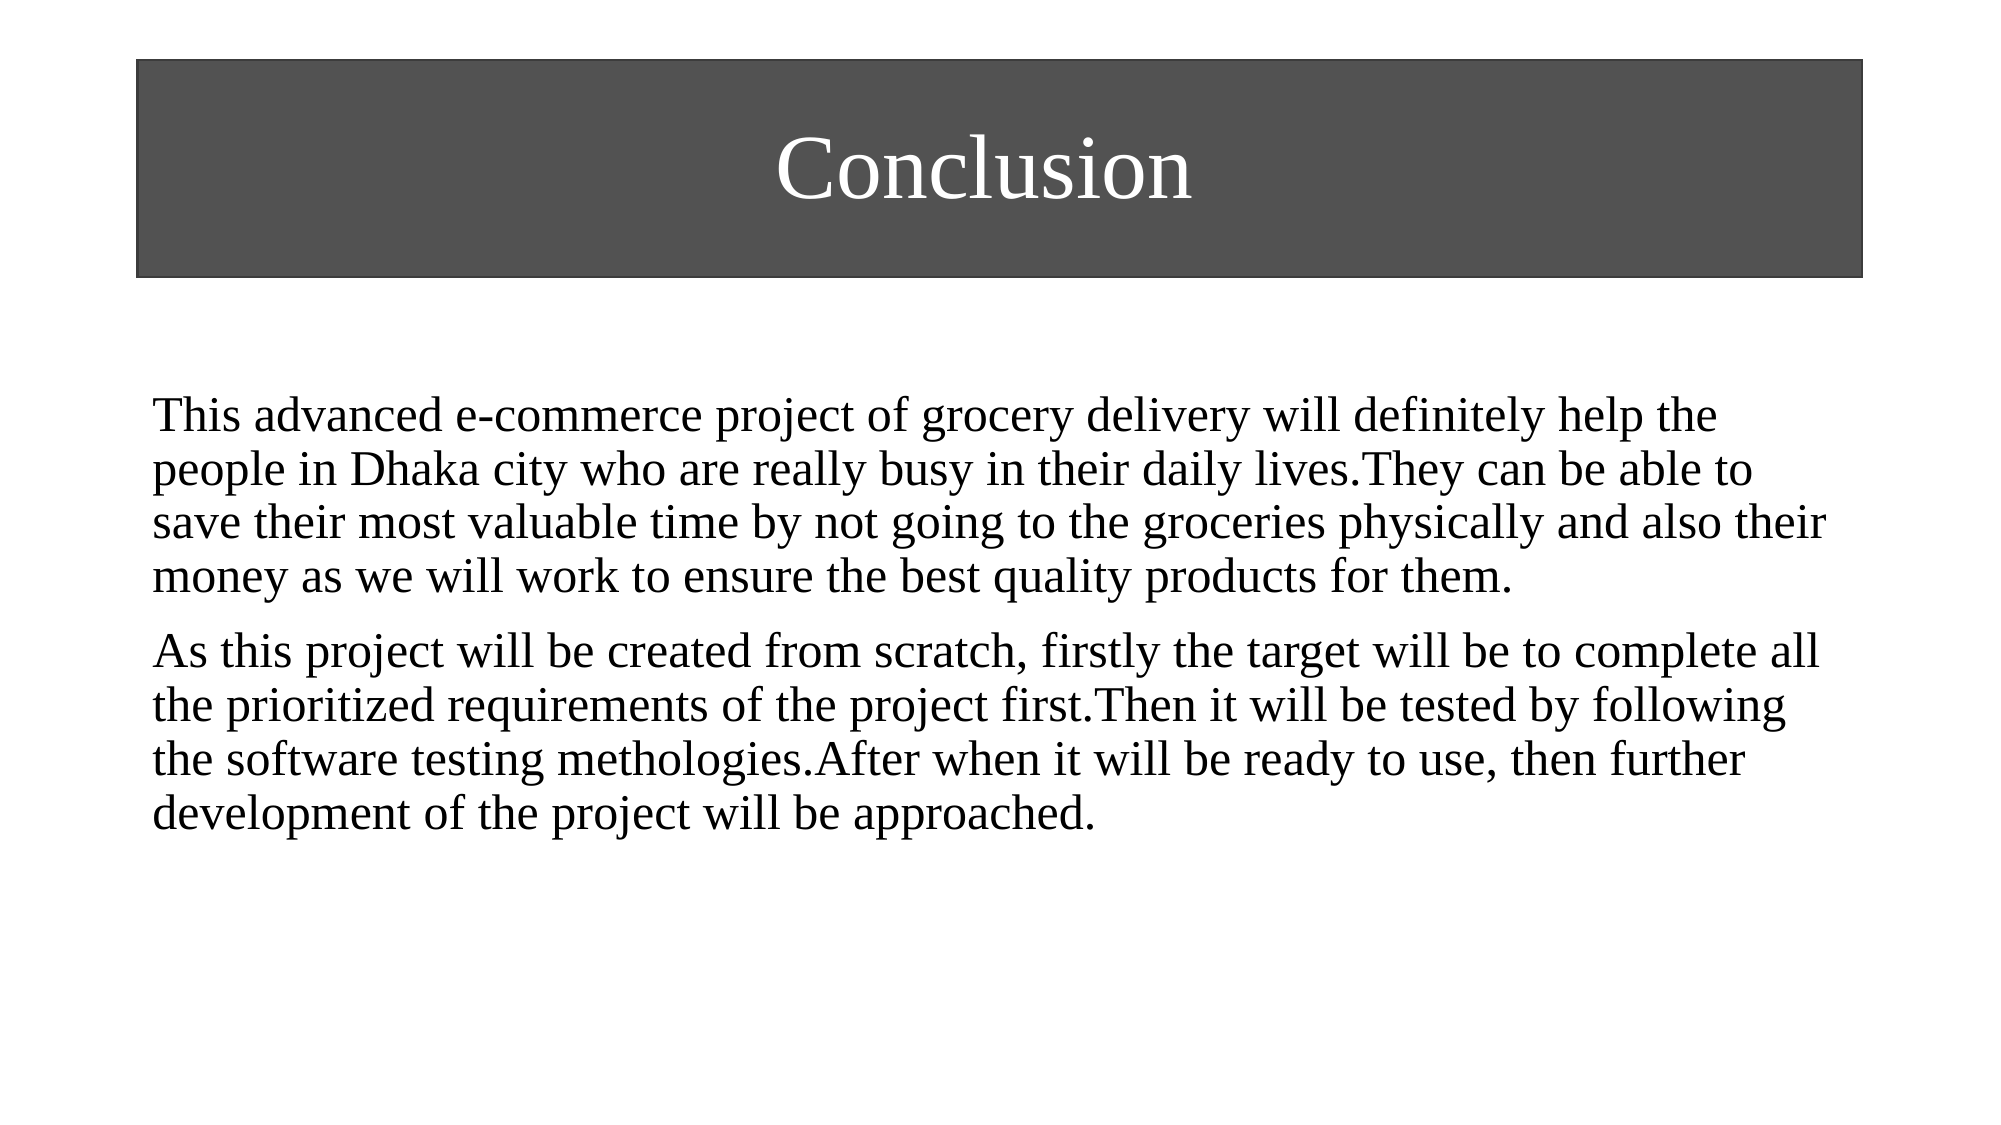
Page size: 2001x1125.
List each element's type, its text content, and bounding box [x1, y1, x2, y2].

title Conclusion [136, 59, 1863, 278]
list This advanced e-commerce project of grocery delivery will definitely help the people in Dhaka city who are really busy in their daily lives.They can be able to save their most valuable time by not going to the groceries physically and also their money as we will work to ensure the best quality products for them. As this project will be created from scratch, firstly the target will be to complete all the prioritized requirements of the project first.Then it will be tested by following the software testing methologies.After when it will be ready to use, then further development of the project will be approached. [137, 299, 1863, 1014]
